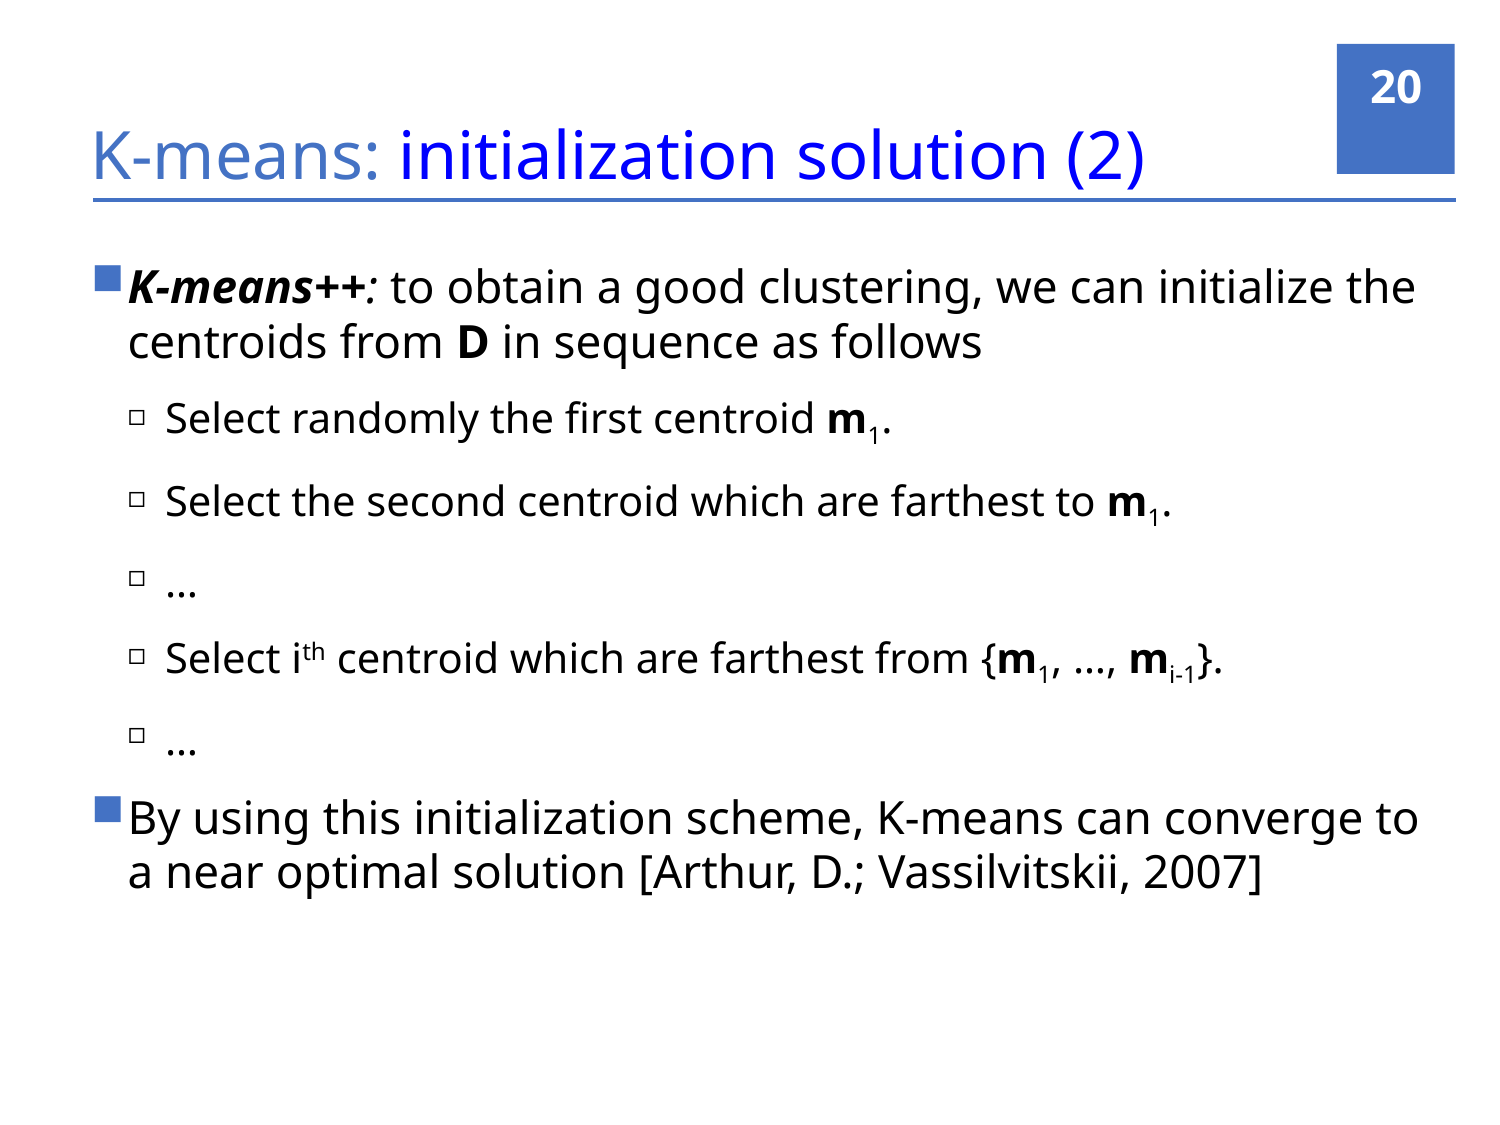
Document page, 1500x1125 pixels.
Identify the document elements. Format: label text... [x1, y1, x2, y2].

text_box [1311, 174, 1488, 338]
slide_number 20 [1354, 59, 1438, 120]
list K-means++: to obtain a good clustering, we can initialize the centroids from D in sequence as follows Select randomly the first centroid m1. Select the second centroid which are farthest to m1. … Select ith centroid which are farthest from {m1, …, mi-1}. … By using this initialization scheme, K-means can converge to a near optimal solution [Arthur, D.; Vassilvitskii, 2007] [75, 249, 1463, 1125]
title K-means: initialization solution (2) [75, 75, 1463, 200]
